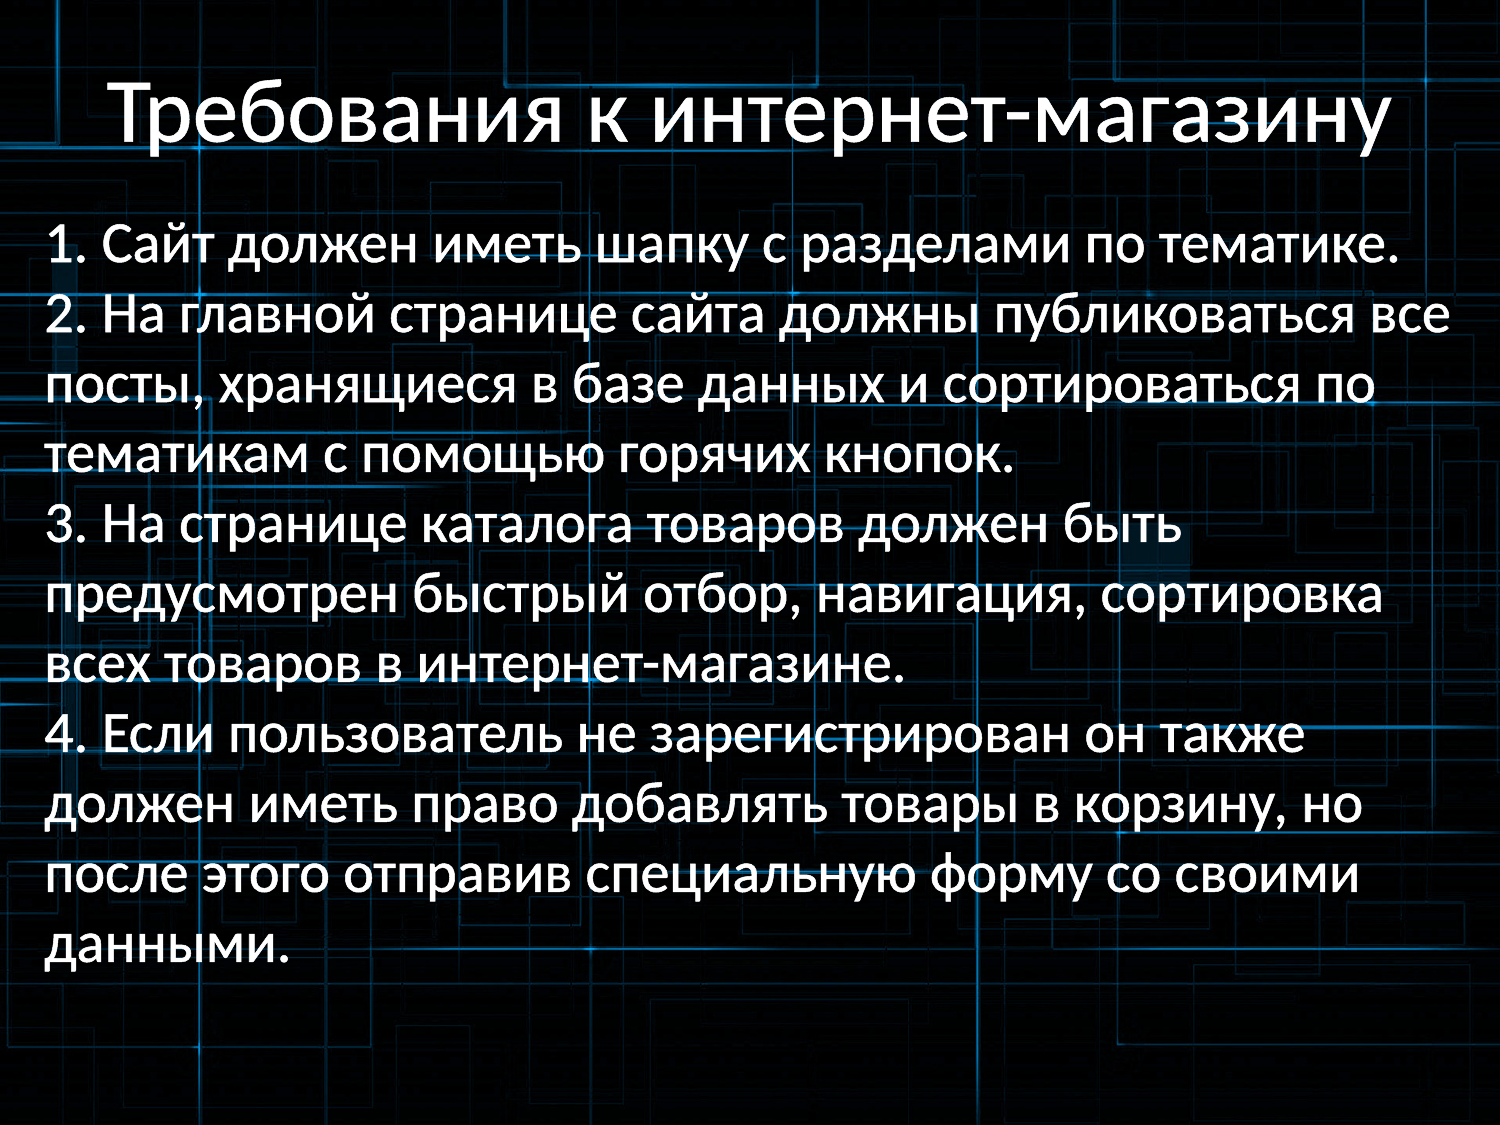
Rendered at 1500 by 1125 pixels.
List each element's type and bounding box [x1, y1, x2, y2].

list [0, 0, 1500, 1125]
